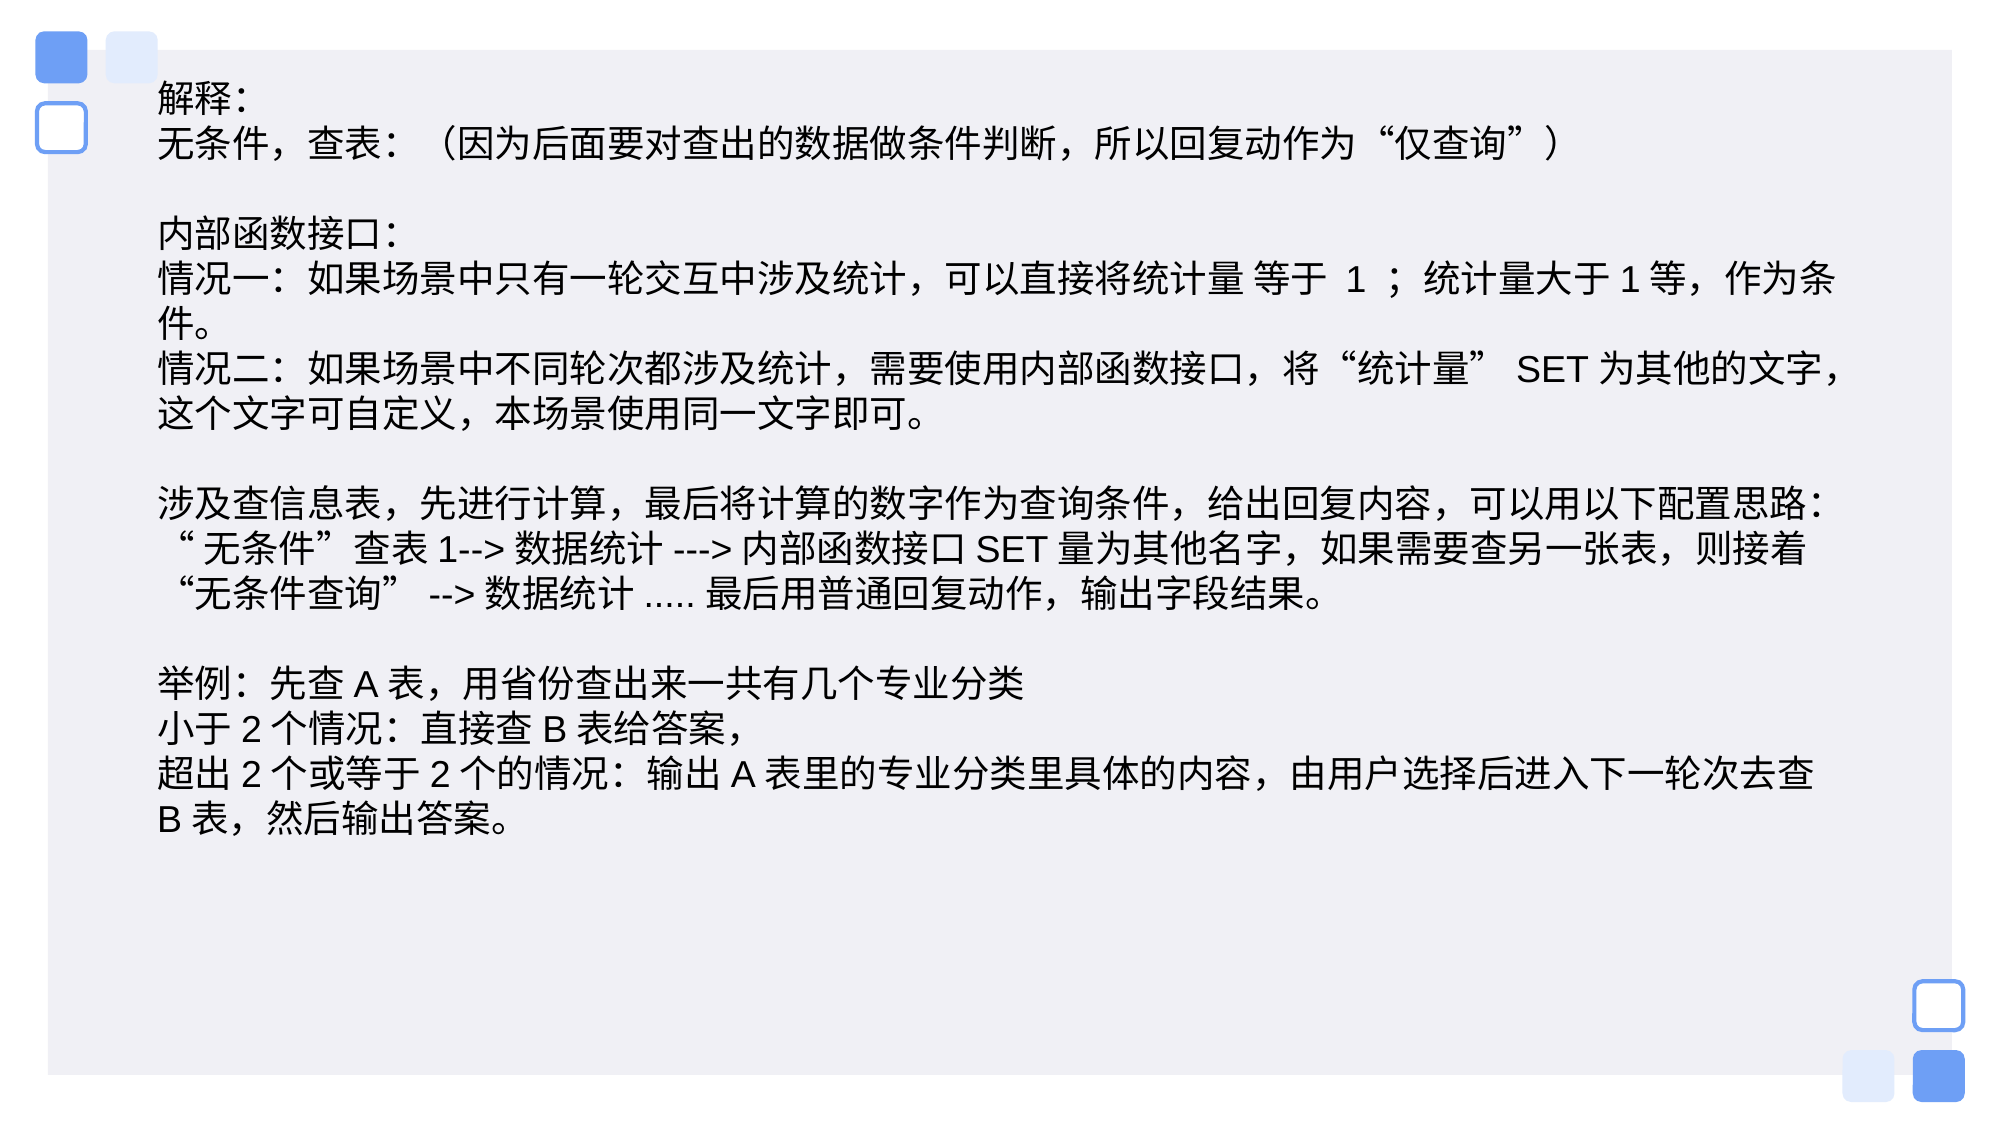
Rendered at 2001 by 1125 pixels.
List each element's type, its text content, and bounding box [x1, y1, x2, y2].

text_box 解释： 无条件，查表：（因为后面要对查出的数据做条件判断，所以回复动作为“仅查询”） 内部函数接口： 情况一：如果场景中只有一轮交互中涉及统计，可以直接将统计量 等于 1 ；统计量大于1等，作为条件。 情况二：如果场景中不同轮次都涉及统计，需要使用内部函数接口，将“统计量”SET为其他的文字，这个文字可自定义，本场景使用同一文字即可。 涉及查信息表，先进行计算，最后将计算的数字作为查询条件，给出回复内容，可以用以下配置思路： “无条件”查表1-->数据统计--->内部函数接口SET量为其他名字，如果需要查另一张表，则接着“无条件查询”-->数据统计.....最后用普通回复动作，输出字段结果。 举例：先查A表，用省份查出来一共有几个专业分类 小于2个情况：直接查B表给答案， 超出2个或等于2个的情况：输出A表里的专业分类里具体的内容，由用户选择后进入下一轮次去查B表，然后输出答案。 [142, 67, 1856, 848]
